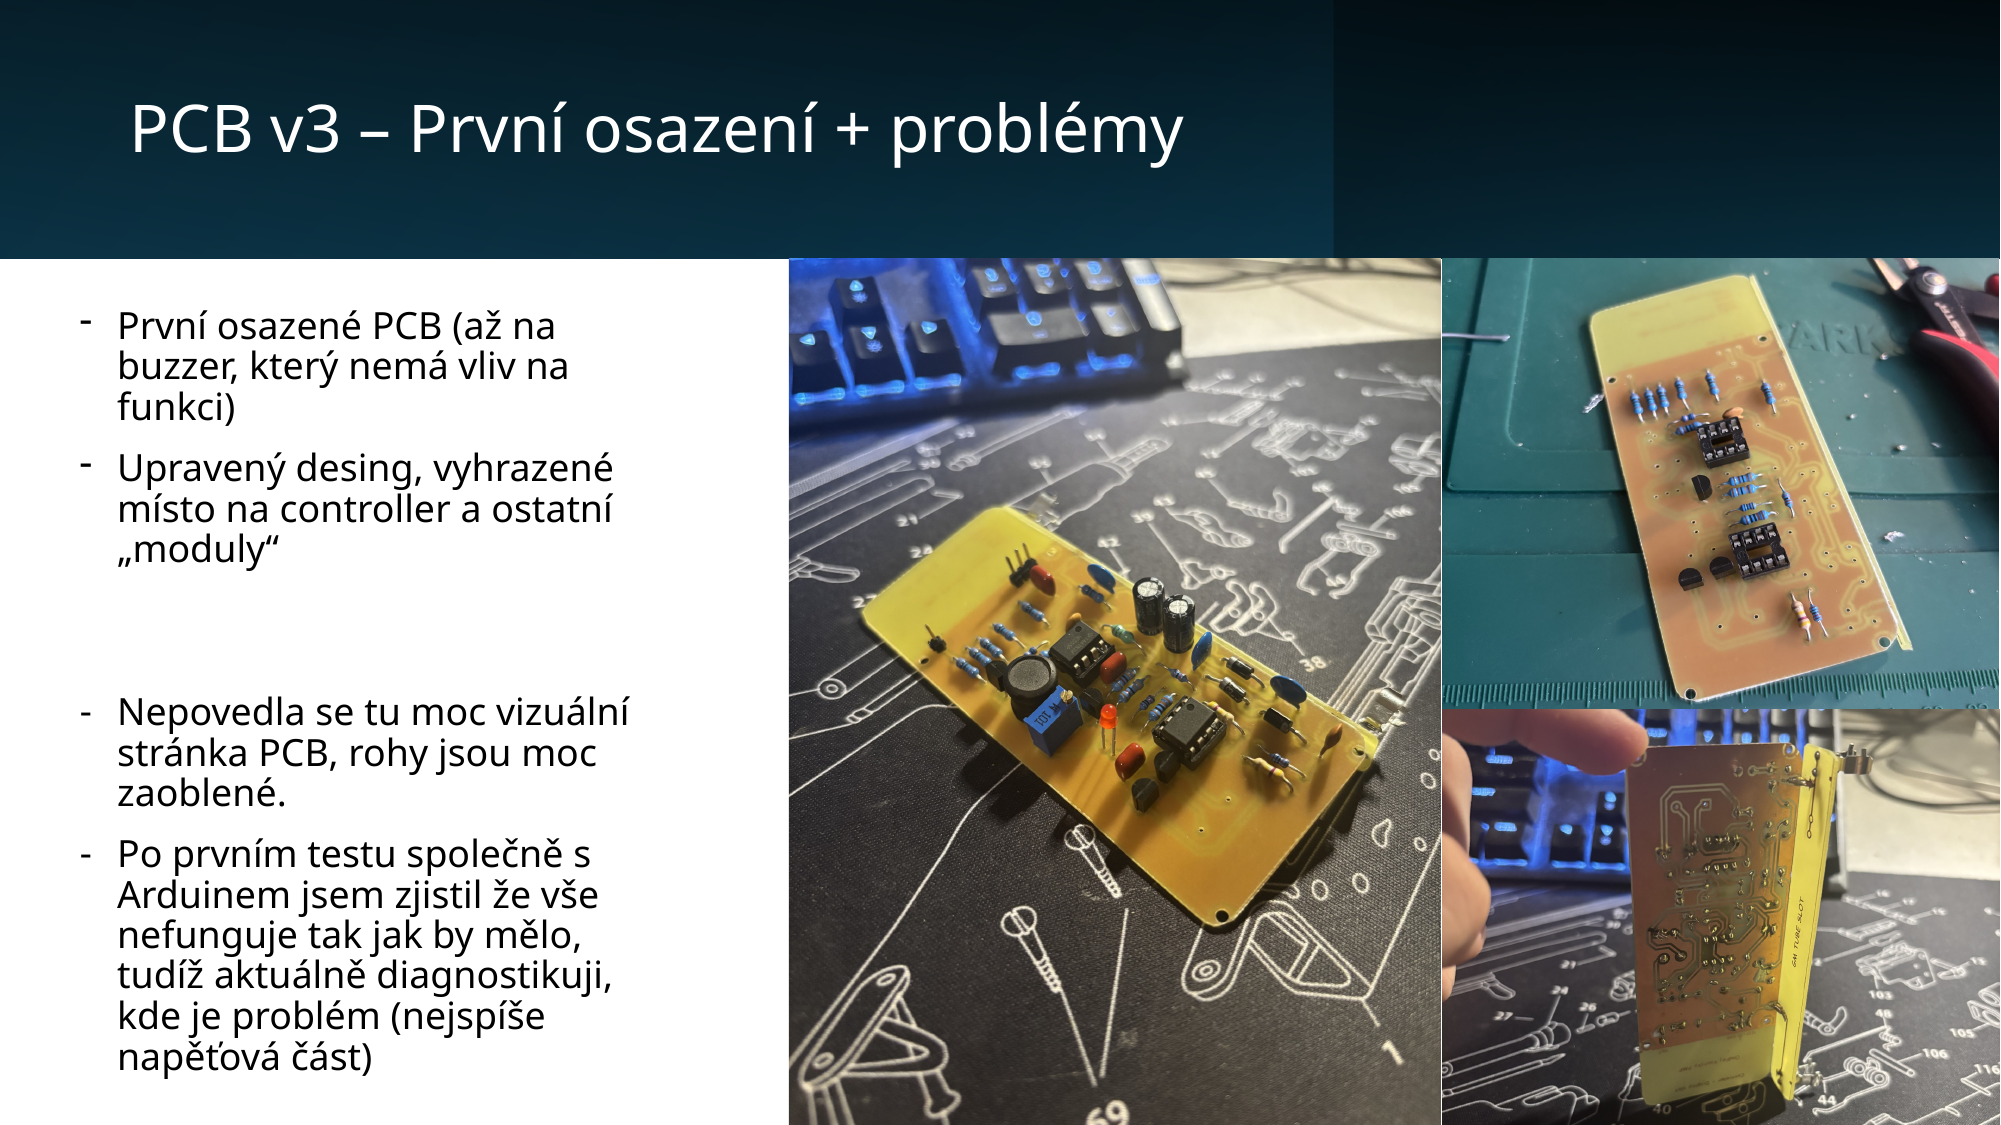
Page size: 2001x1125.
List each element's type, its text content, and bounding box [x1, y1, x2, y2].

text_box [0, 260, 788, 1125]
list První osazené PCB (až na buzzer, který nemá vliv na funkci) Upravený desing, vyhrazené místo na controller a ostatní „moduly“ Nepovedla se tu moc vizuální stránka PCB, rohy jsou moc zaoblené. Po prvním testu společně s Arduinem jsem zjistil že vše nefunguje tak jak by mělo, tudíž aktuálně diagnostikuji, kde je problém (nejspíše napěťová část) [64, 299, 695, 1014]
title PCB v3 – První osazení + problémy [114, 57, 1279, 206]
picture [788, 257, 2000, 1125]
text_box [626, 0, 1335, 260]
text_box [1335, 0, 2000, 258]
text_box [0, 0, 626, 260]
